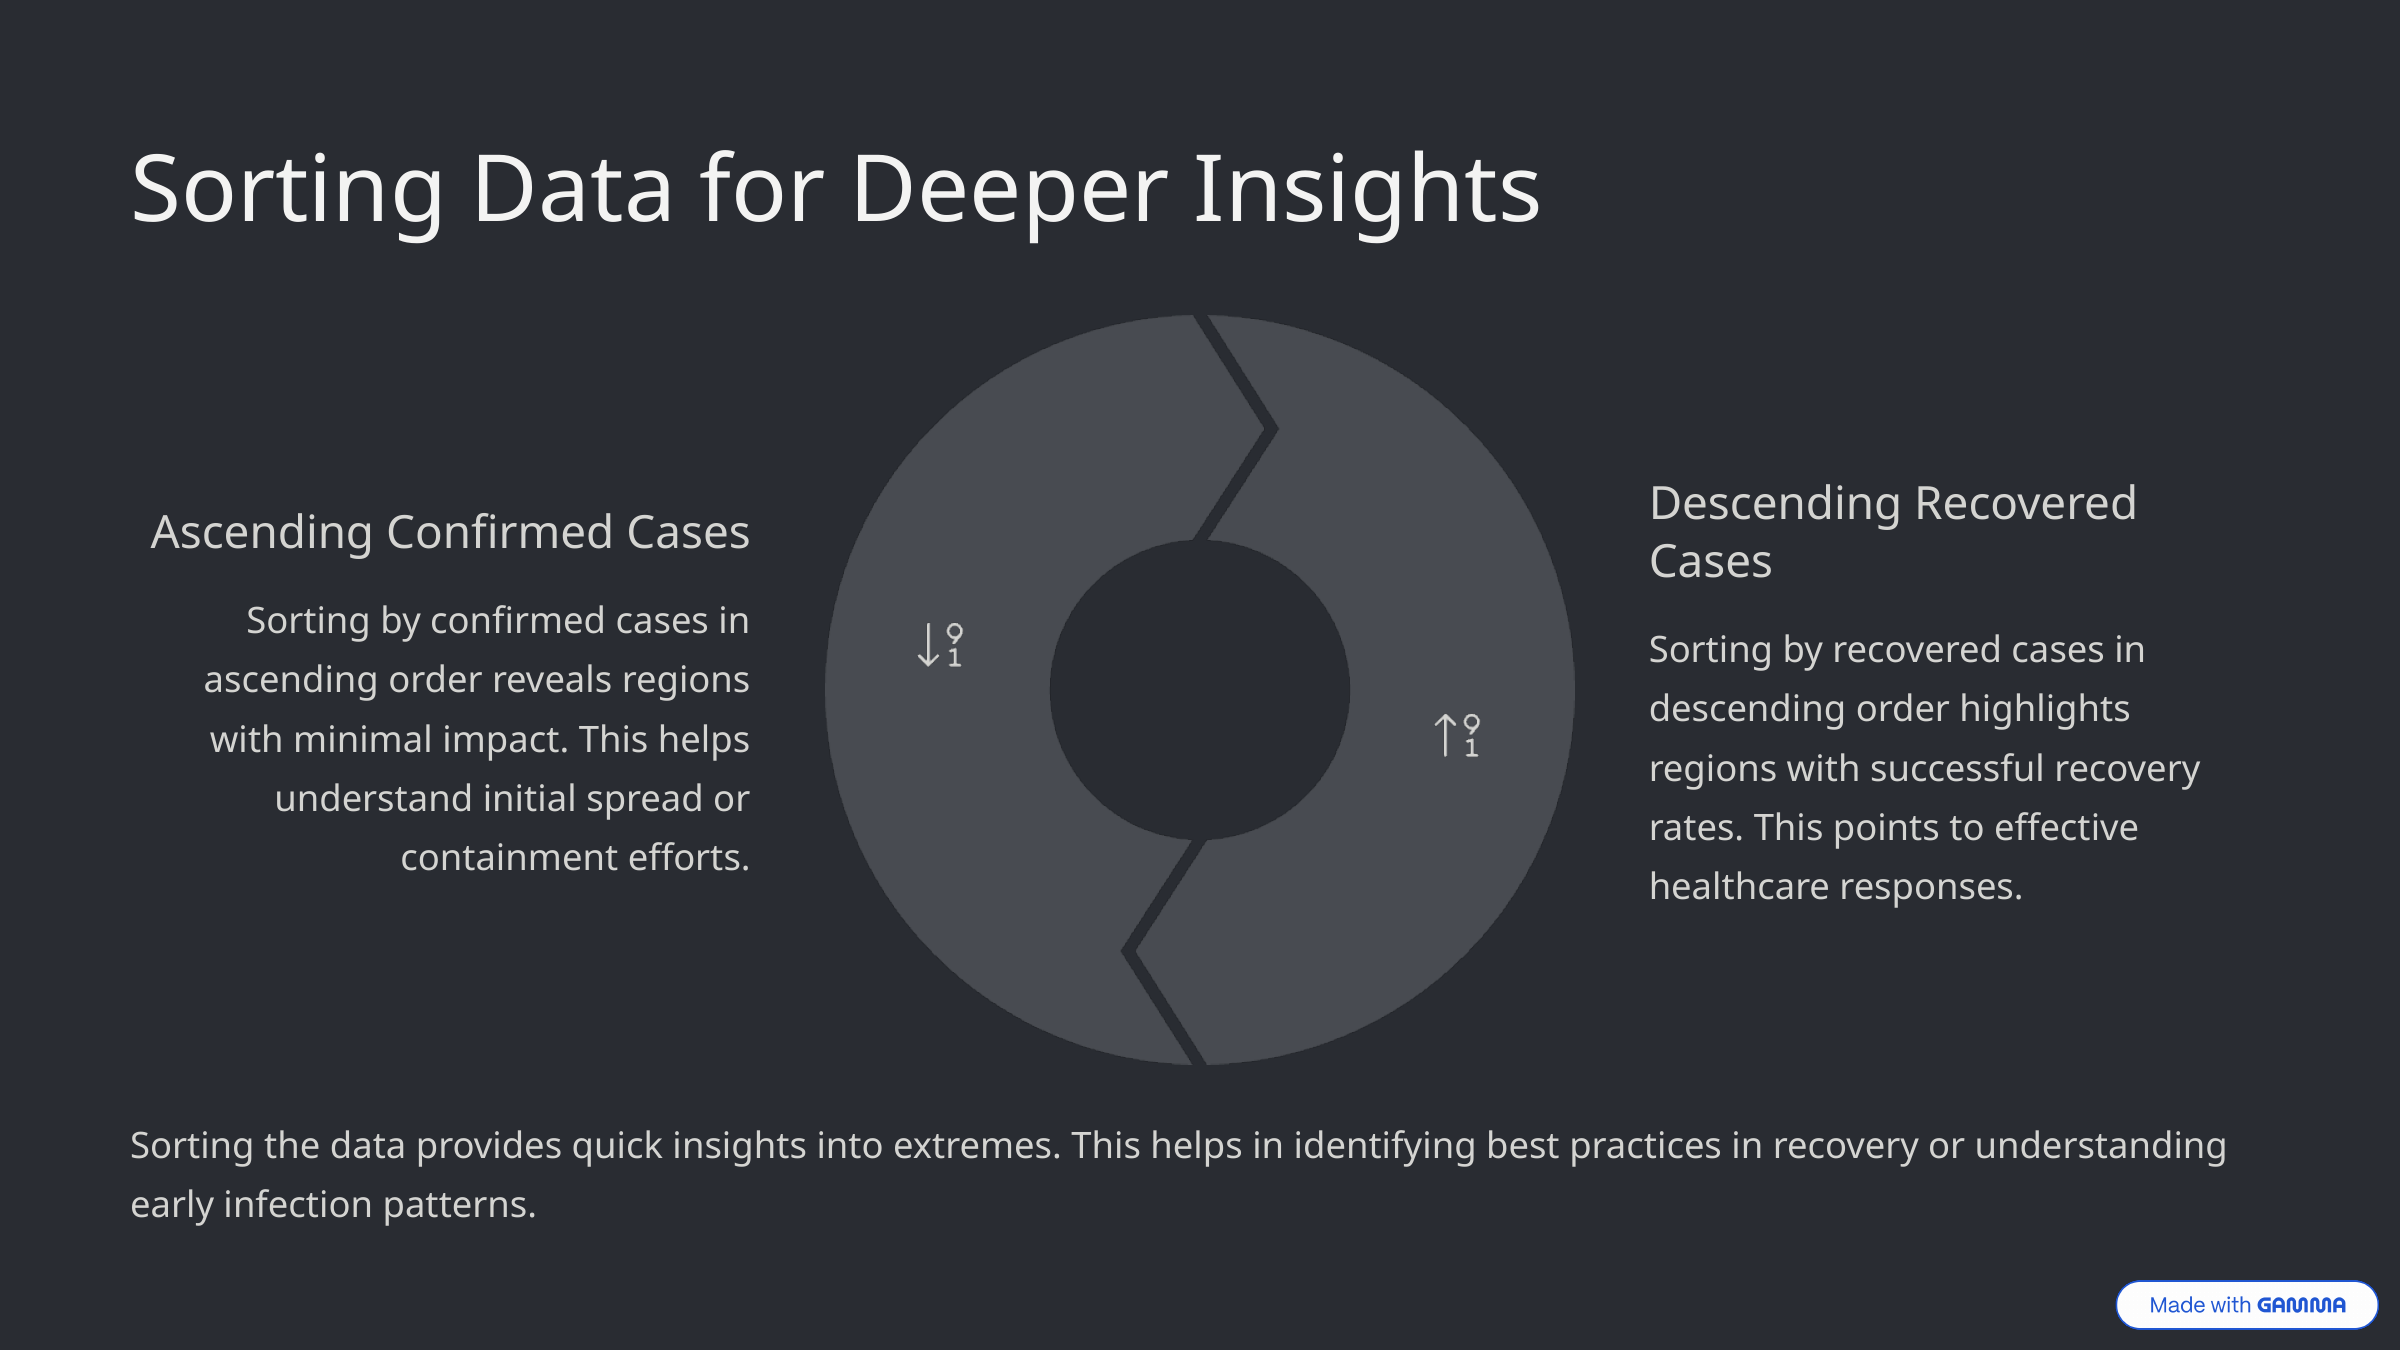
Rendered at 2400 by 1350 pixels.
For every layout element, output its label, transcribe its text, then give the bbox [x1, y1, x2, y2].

text_box Sorting by recovered cases in descending order highlights regions with successful recovery rates. This points to effective healthcare responses. [1648, 610, 2270, 908]
text_box Ascending Confirmed Cases [157, 500, 752, 559]
picture [825, 315, 1575, 1065]
text_box Descending Recovered Cases [1648, 471, 2270, 588]
picture [2106, 1271, 2389, 1339]
text_box Sorting the data provides quick insights into extremes. This helps in identifying best practices in recovery or understanding early infection patterns. [130, 1106, 2270, 1226]
text_box Sorting by confirmed cases in ascending order reveals regions with minimal impact. This helps understand initial spread or containment efforts. [130, 581, 752, 879]
text_box Sorting Data for Deeper Insights [130, 124, 1499, 242]
